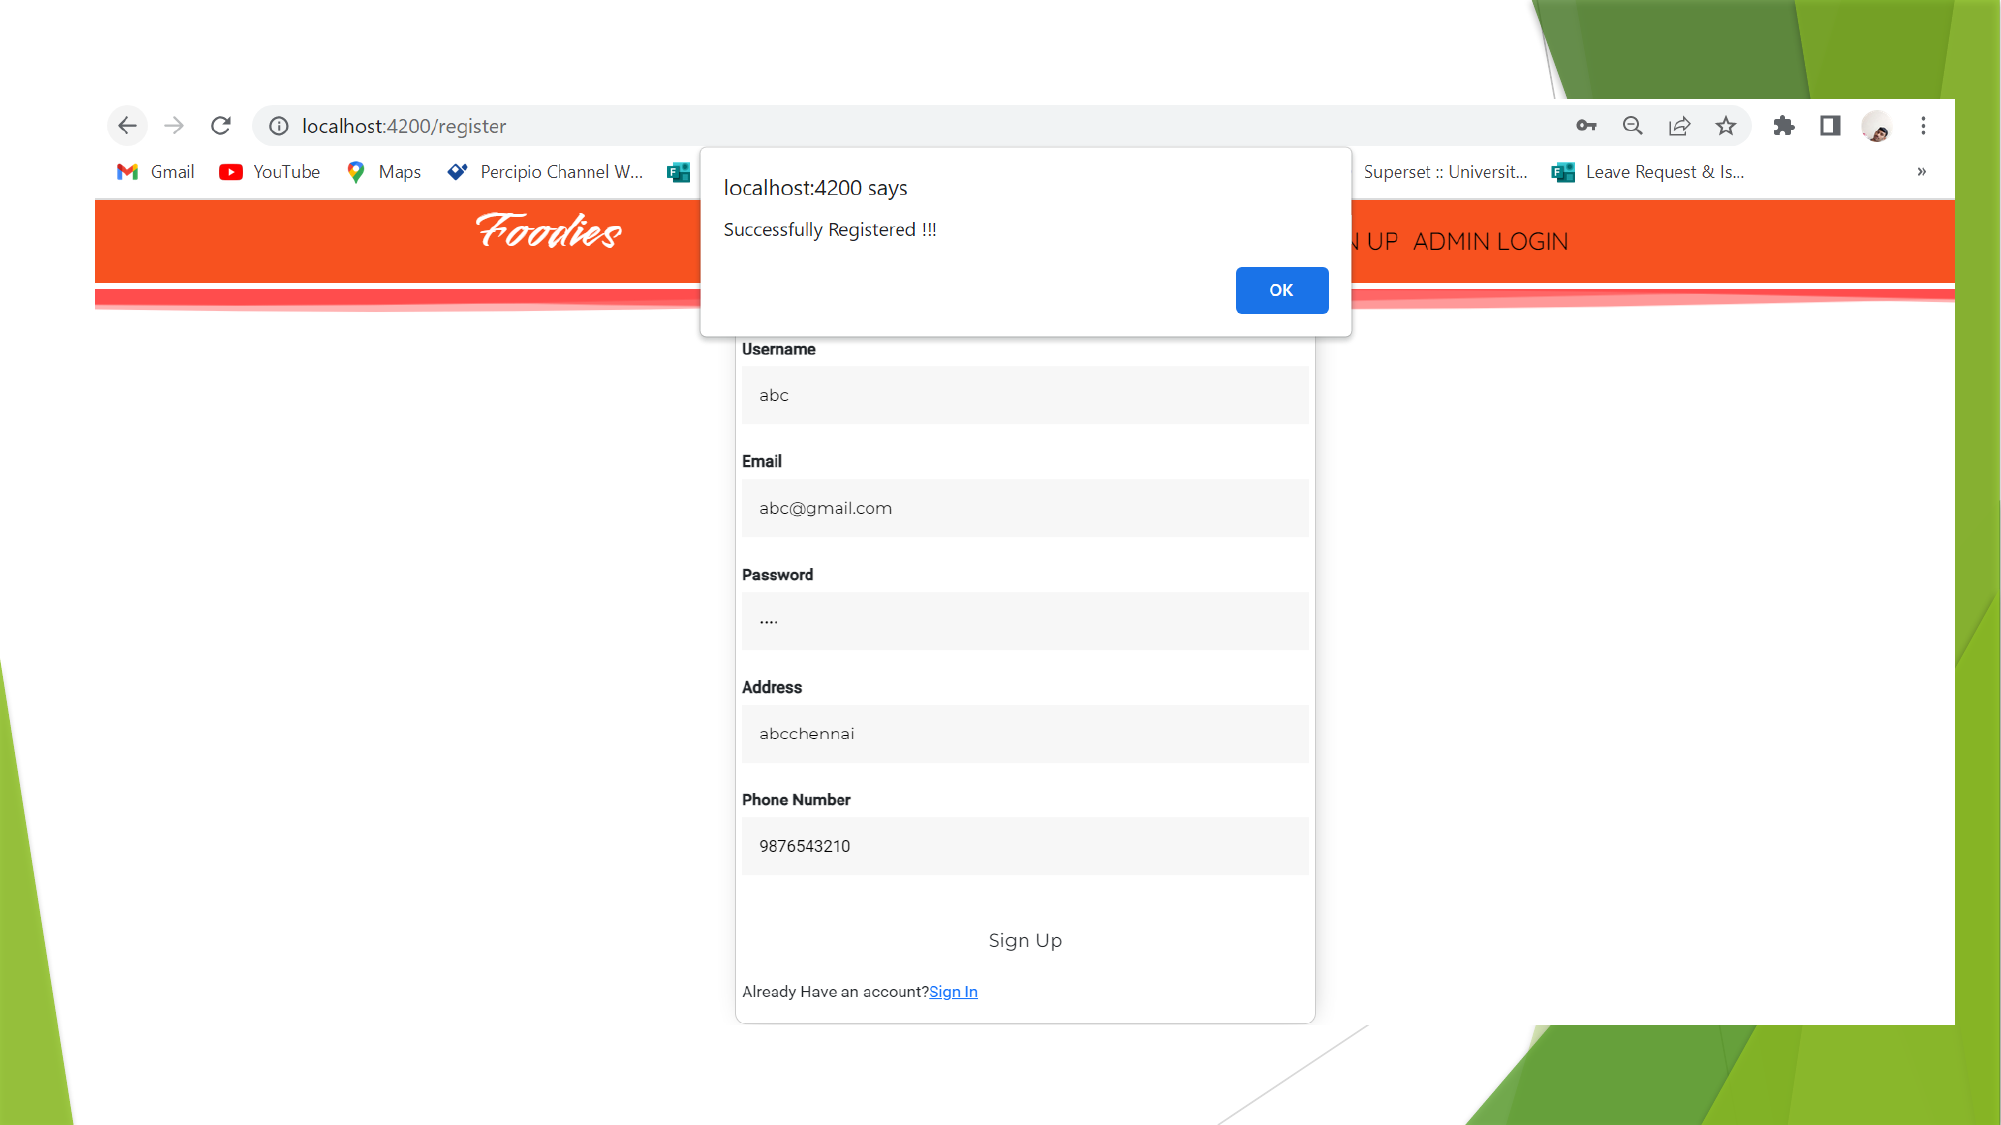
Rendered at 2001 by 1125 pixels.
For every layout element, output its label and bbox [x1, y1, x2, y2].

list [94, 99, 1956, 1026]
